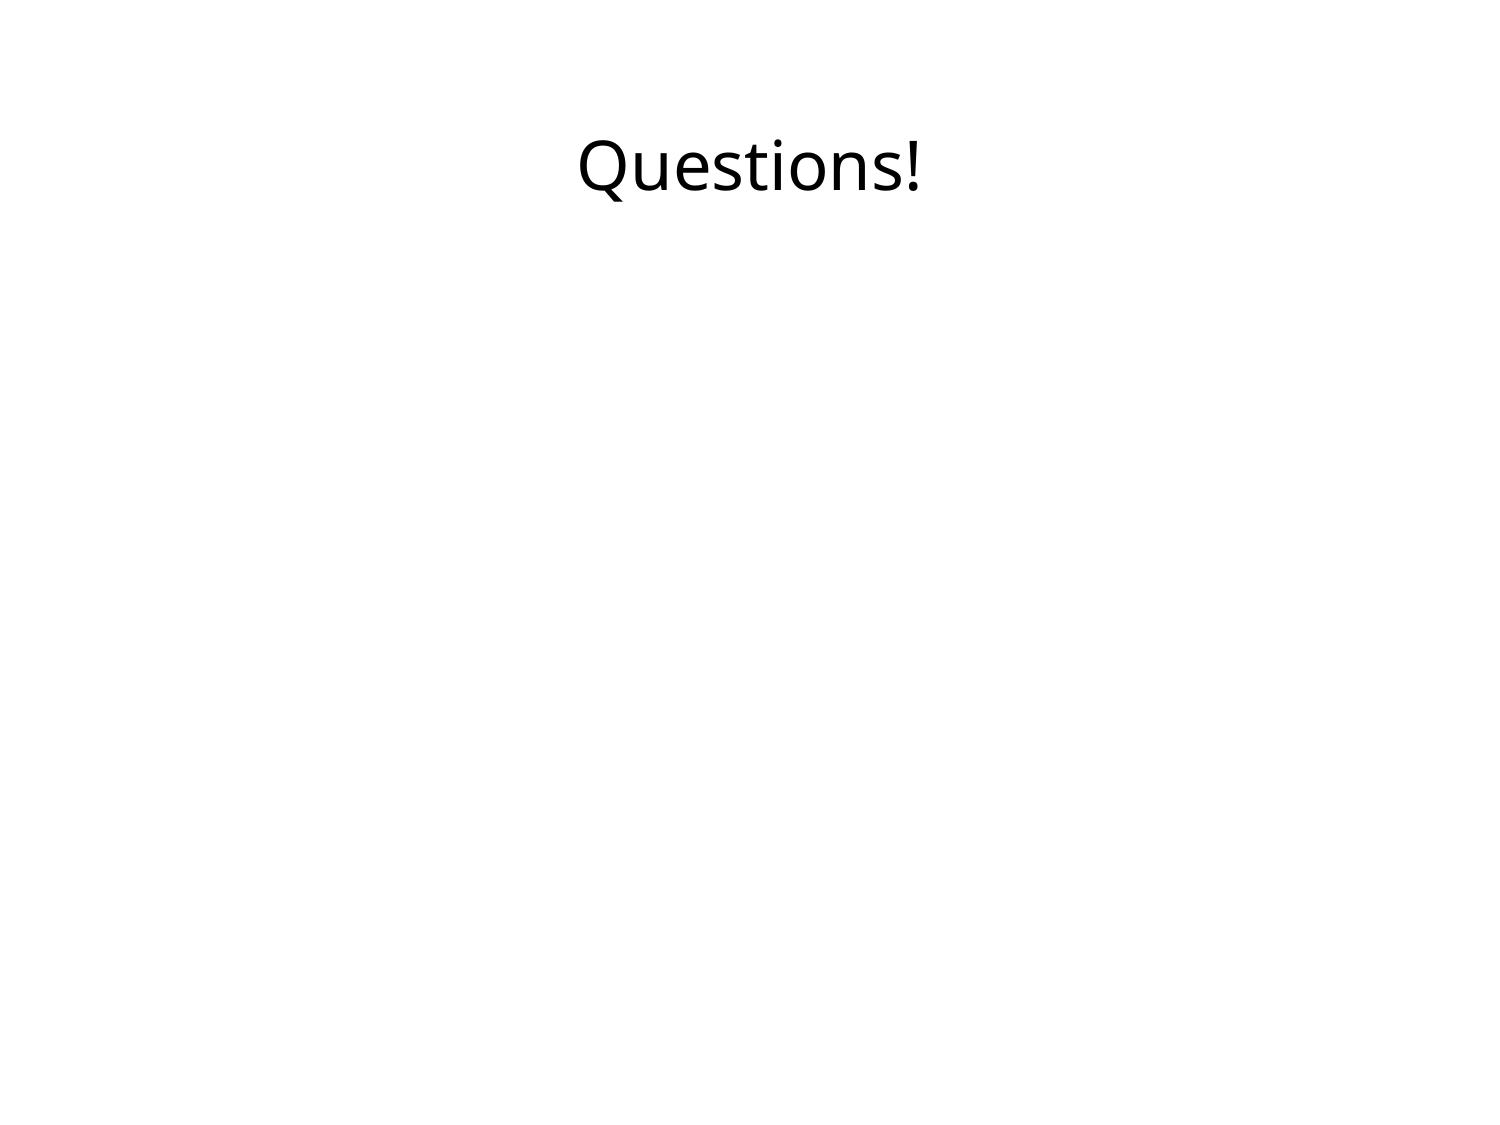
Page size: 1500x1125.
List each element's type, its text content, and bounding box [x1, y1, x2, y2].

title Questions! [103, 59, 1397, 278]
